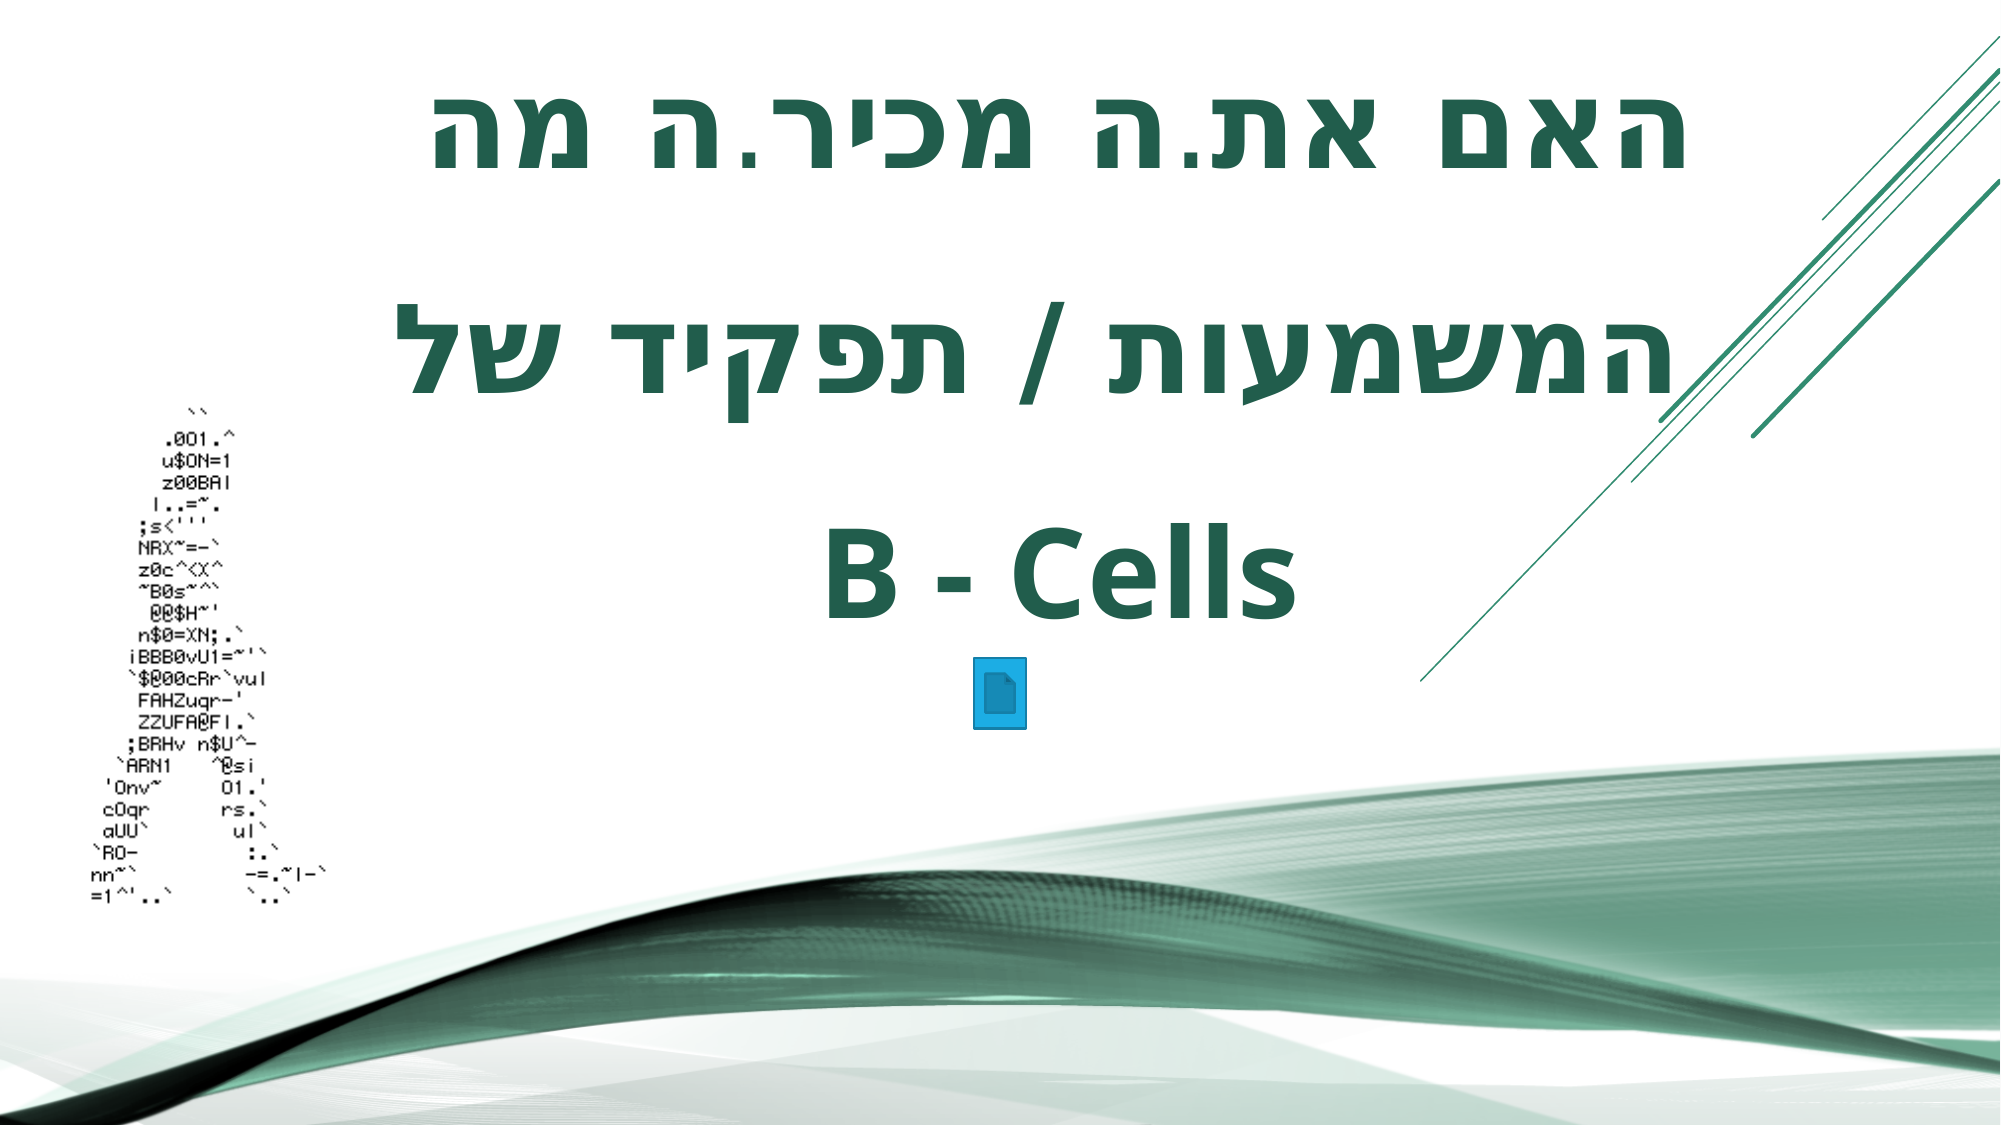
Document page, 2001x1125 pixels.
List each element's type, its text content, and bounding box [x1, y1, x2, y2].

picture [13, 379, 386, 961]
text_box [973, 657, 1027, 730]
text_box האם את.ה מכיר.ה מה המשמעות / תפקיד של B - Cells [113, 87, 1962, 525]
